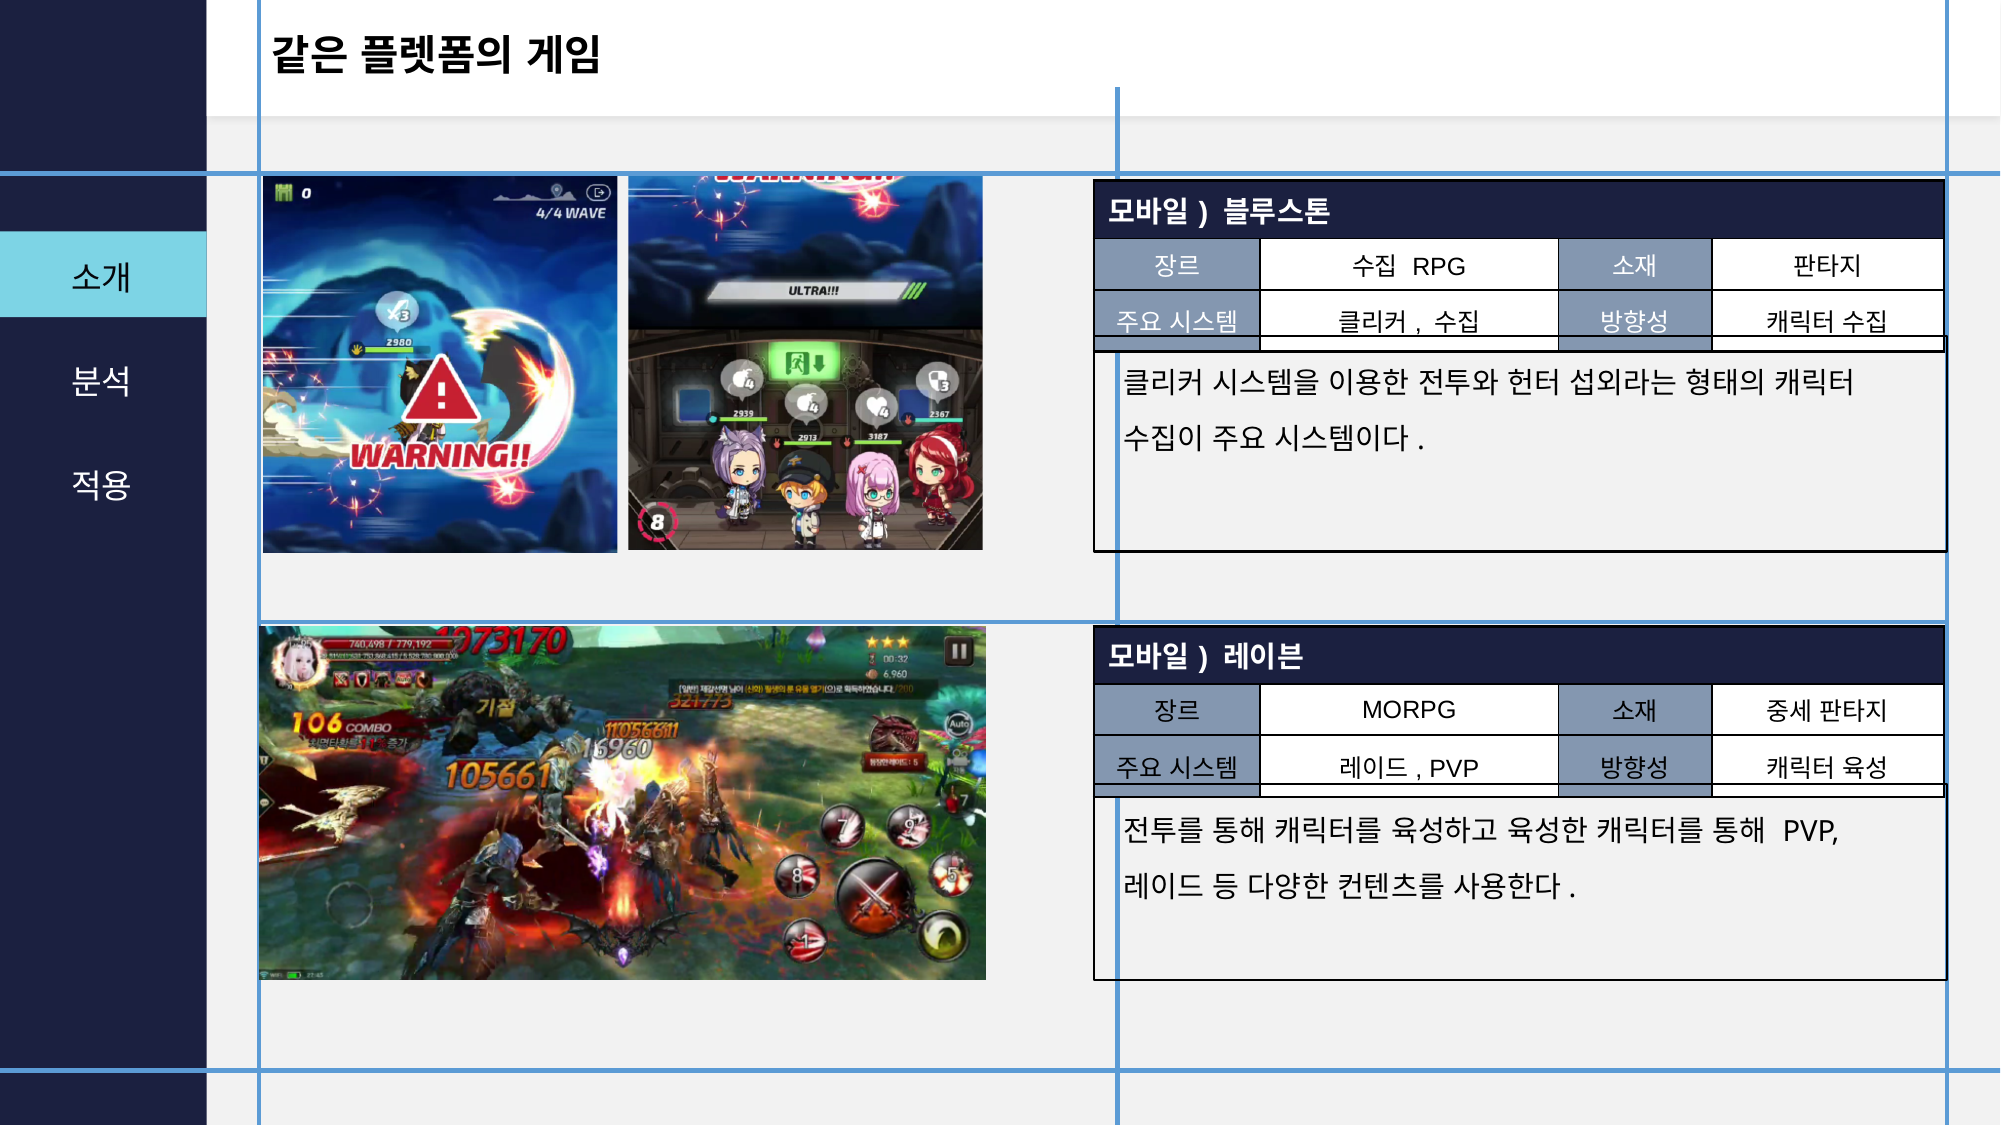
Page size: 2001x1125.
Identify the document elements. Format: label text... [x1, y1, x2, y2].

table_cell 장르 [1095, 239, 1259, 289]
picture [263, 176, 618, 553]
text_box 클리커 시스템을 이용한 전투와 헌터 섭외라는 형태의 캐릭터 수집이 주요 시스템이다. [1094, 335, 1947, 552]
table_cell 클리커, 수집 [1261, 291, 1558, 335]
table_cell 레이드, PVP [1261, 736, 1558, 783]
table_cell 판타지 [1713, 239, 1943, 289]
table_cell 소재 [1559, 685, 1711, 734]
table_cell 수집 RPG [1261, 239, 1558, 289]
table_cell 방향성 [1559, 736, 1711, 783]
table_header 모바일) 레이븐 [1095, 628, 1943, 683]
table_header 모바일) 블루스톤 [1095, 182, 1943, 238]
table_cell 주요 시스템 [1095, 736, 1259, 783]
table_cell 캐릭터 수집 [1713, 291, 1943, 335]
picture [628, 176, 983, 550]
table_cell 주요 시스템 [1095, 291, 1259, 335]
table_cell 장르 [1095, 685, 1259, 734]
table_cell 캐릭터 육성 [1713, 736, 1943, 783]
picture [259, 626, 986, 980]
table_cell 방향성 [1559, 291, 1711, 335]
table_cell 중세 판타지 [1713, 685, 1943, 734]
text_box 전투를 통해 캐릭터를 육성하고 육성한 캐릭터를 통해 PVP, 레이드 등 다양한 컨텐츠를 사용한다. [1094, 783, 1947, 980]
table_cell 소재 [1559, 239, 1711, 289]
table_cell MORPG [1261, 685, 1558, 734]
title 같은 플렛폼의 게임 [256, 0, 1771, 115]
